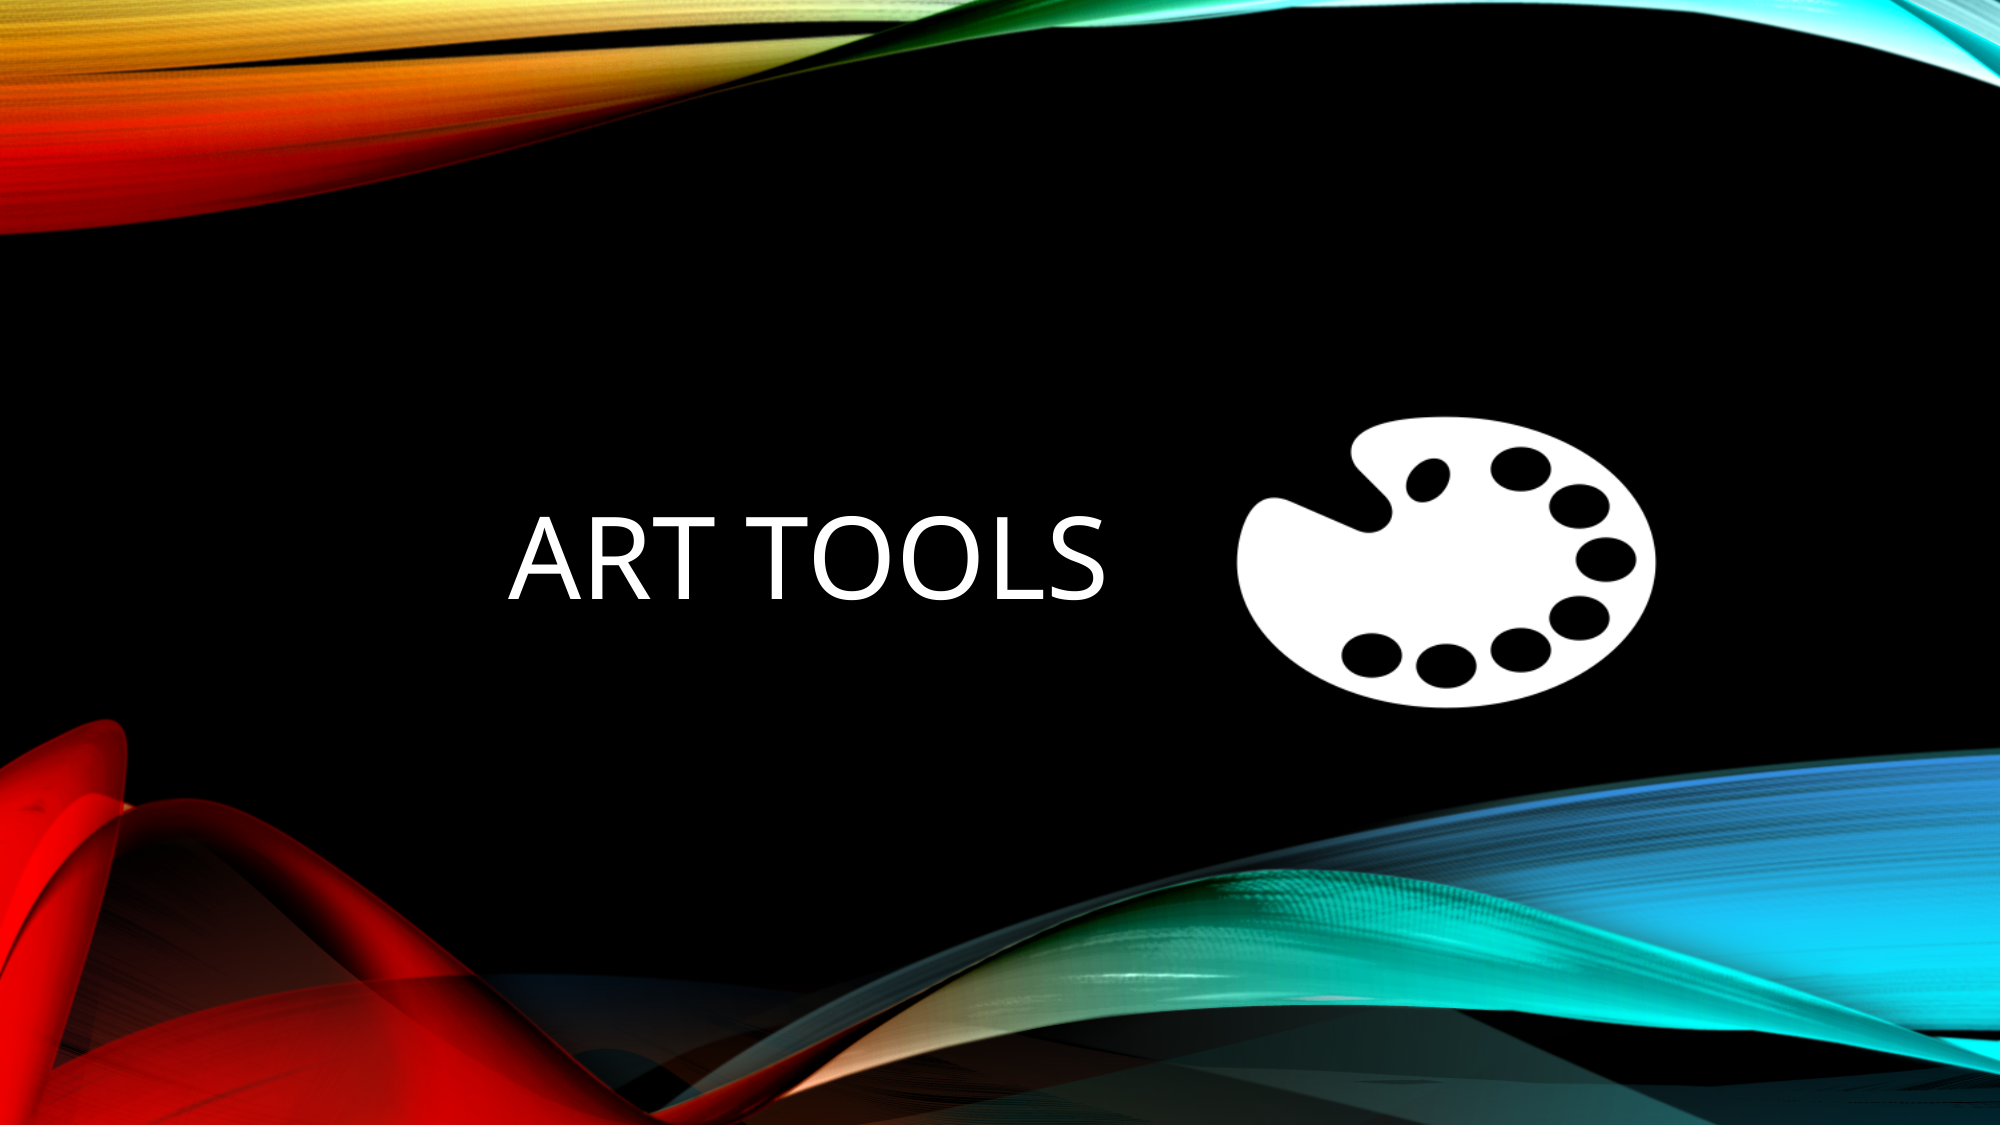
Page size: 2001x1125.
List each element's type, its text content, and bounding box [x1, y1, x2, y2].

picture [0, 0, 2000, 237]
picture [0, 306, 2000, 1125]
text_box Art tools [334, 400, 1185, 725]
